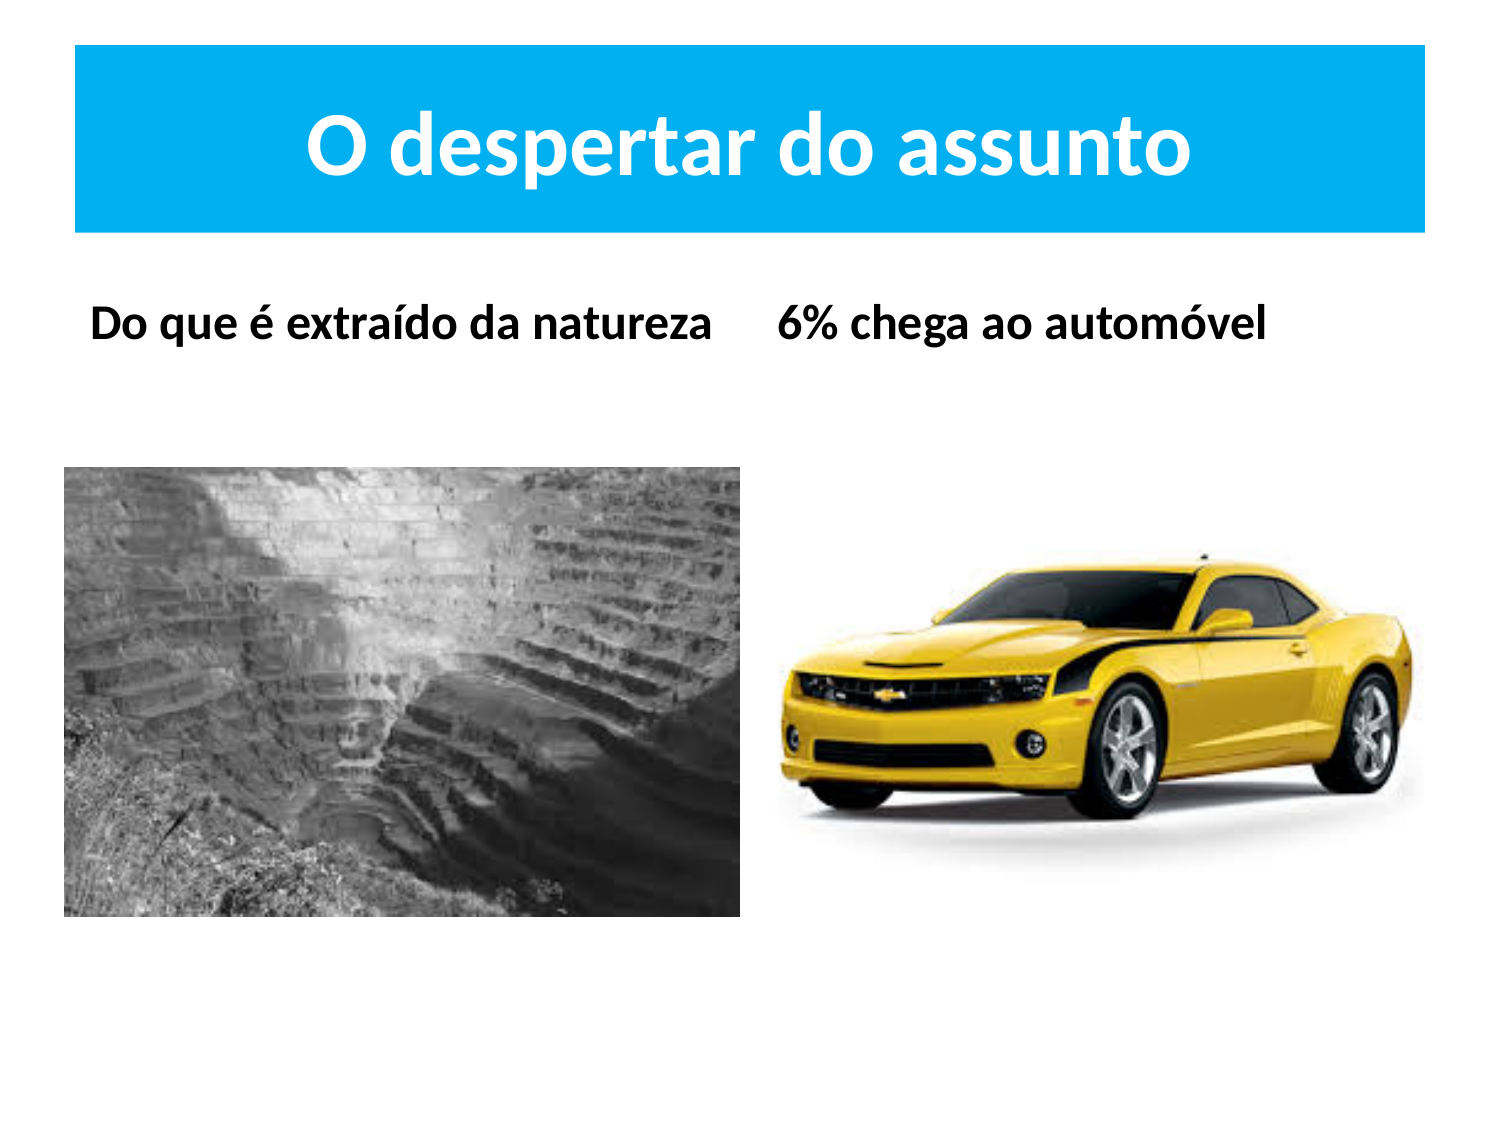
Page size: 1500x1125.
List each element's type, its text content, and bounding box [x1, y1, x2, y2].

list 6% chega ao automóvel [761, 251, 1425, 357]
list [761, 474, 1436, 894]
list Do que é extraído da natureza [75, 251, 738, 357]
title O despertar do assunto [75, 45, 1425, 233]
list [64, 467, 740, 918]
